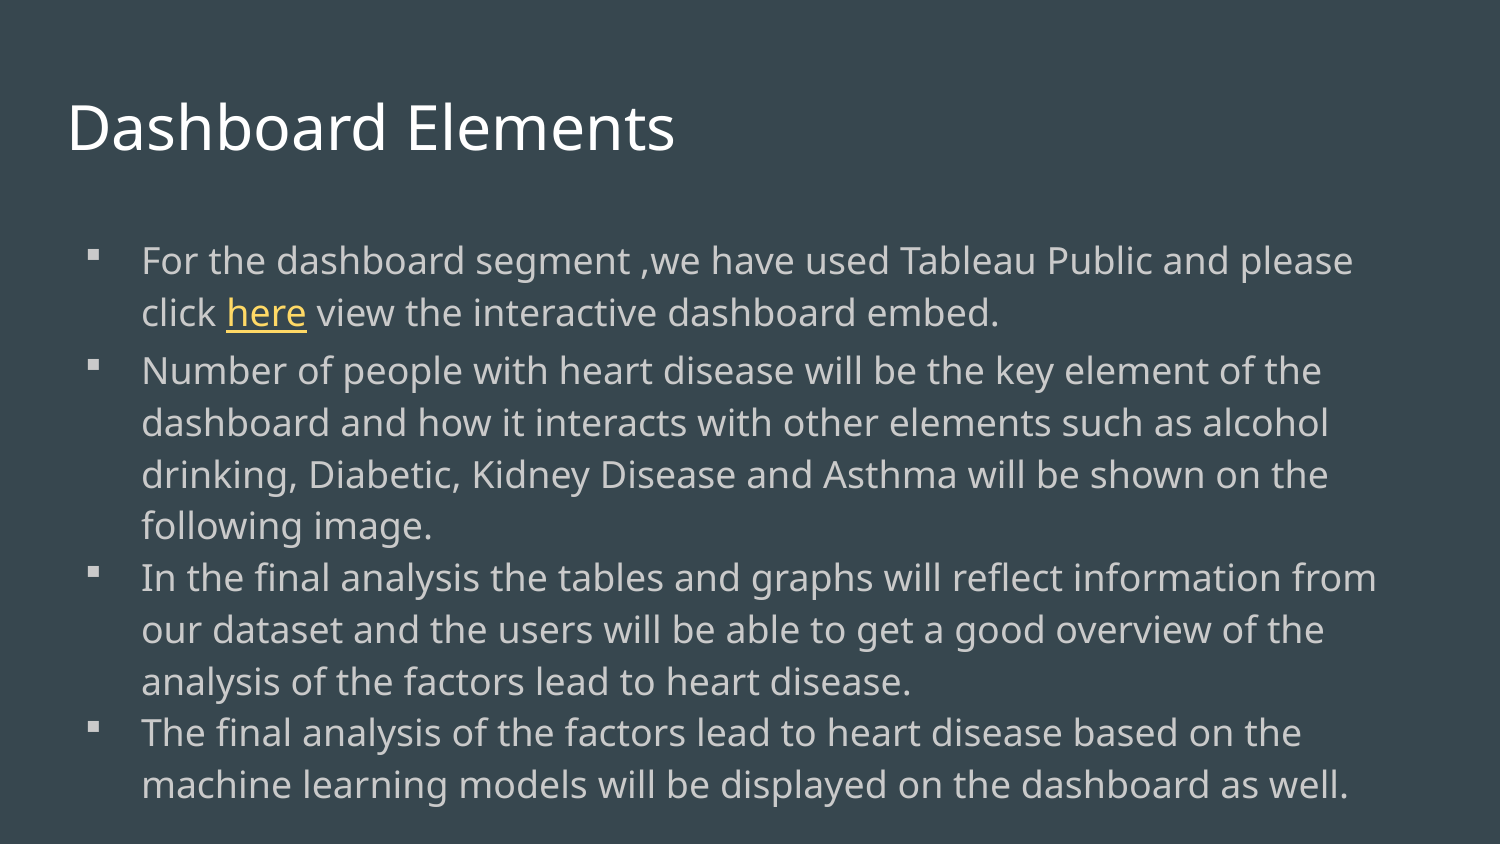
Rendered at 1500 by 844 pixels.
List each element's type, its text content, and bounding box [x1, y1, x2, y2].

title Dashboard Elements [51, 72, 1449, 167]
list For the dashboard segment ,we have used Tableau Public and please click here view the interactive dashboard embed. Number of people with heart disease will be the key element of the dashboard and how it interacts with other elements such as alcohol drinking, Diabetic, Kidney Disease and Asthma will be shown on the following image. In the final analysis the tables and graphs will reflect information from our dataset and the users will be able to get a good overview of the analysis of the factors lead to heart disease. The final analysis of the factors lead to heart disease based on the machine learning models will be displayed on the dashboard as well. [51, 215, 1449, 750]
